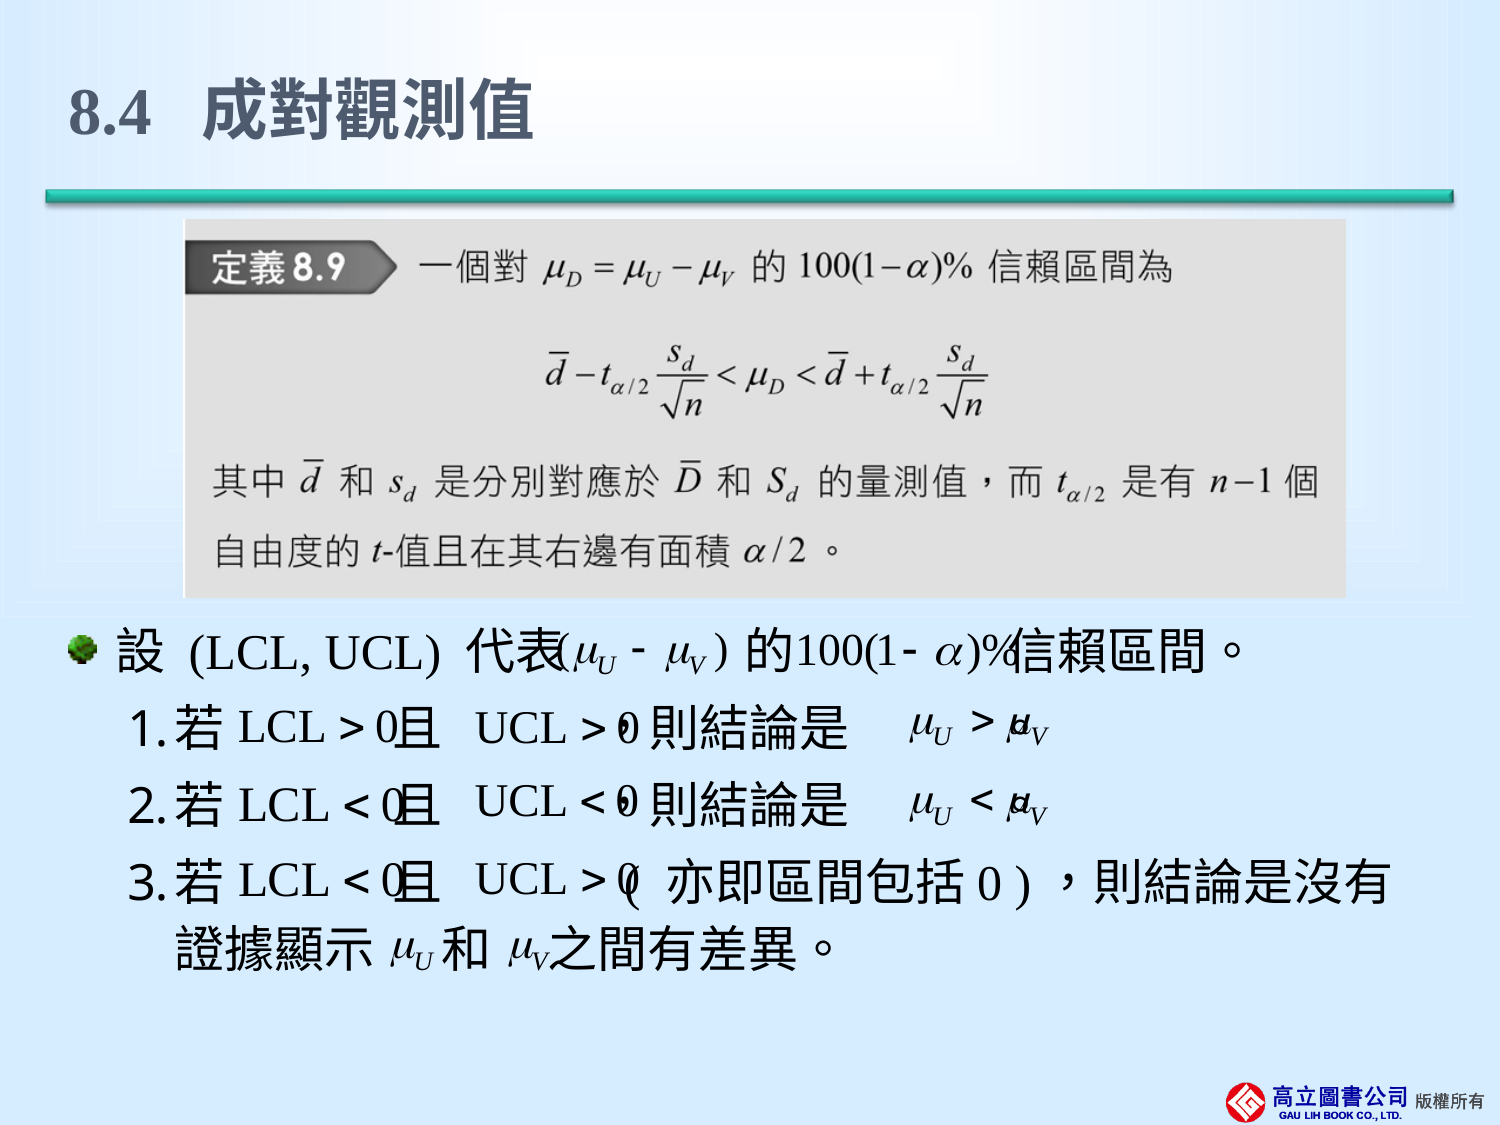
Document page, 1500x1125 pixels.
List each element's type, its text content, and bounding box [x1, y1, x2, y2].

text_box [466, 774, 647, 829]
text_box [229, 853, 416, 910]
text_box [381, 916, 444, 982]
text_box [548, 621, 737, 687]
picture [68, 635, 97, 664]
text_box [900, 771, 1058, 837]
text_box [900, 692, 1058, 758]
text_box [466, 702, 647, 757]
title 8.4 成對觀測值 [53, 42, 1447, 173]
picture [182, 219, 1346, 599]
picture [1226, 1076, 1500, 1125]
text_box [792, 621, 1029, 686]
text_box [229, 700, 413, 764]
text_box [499, 916, 562, 982]
picture [37, 184, 1462, 216]
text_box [466, 853, 647, 907]
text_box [229, 777, 416, 835]
list 設 (LCL, UCL) 代表 的 信賴區間。 若 且 ，則結論是 。 若 且 ，則結論是 。 若 且 ( 亦即區間包括0 )，則結論是沒有證據顯示 和 之間有差異。 [53, 219, 1447, 1083]
